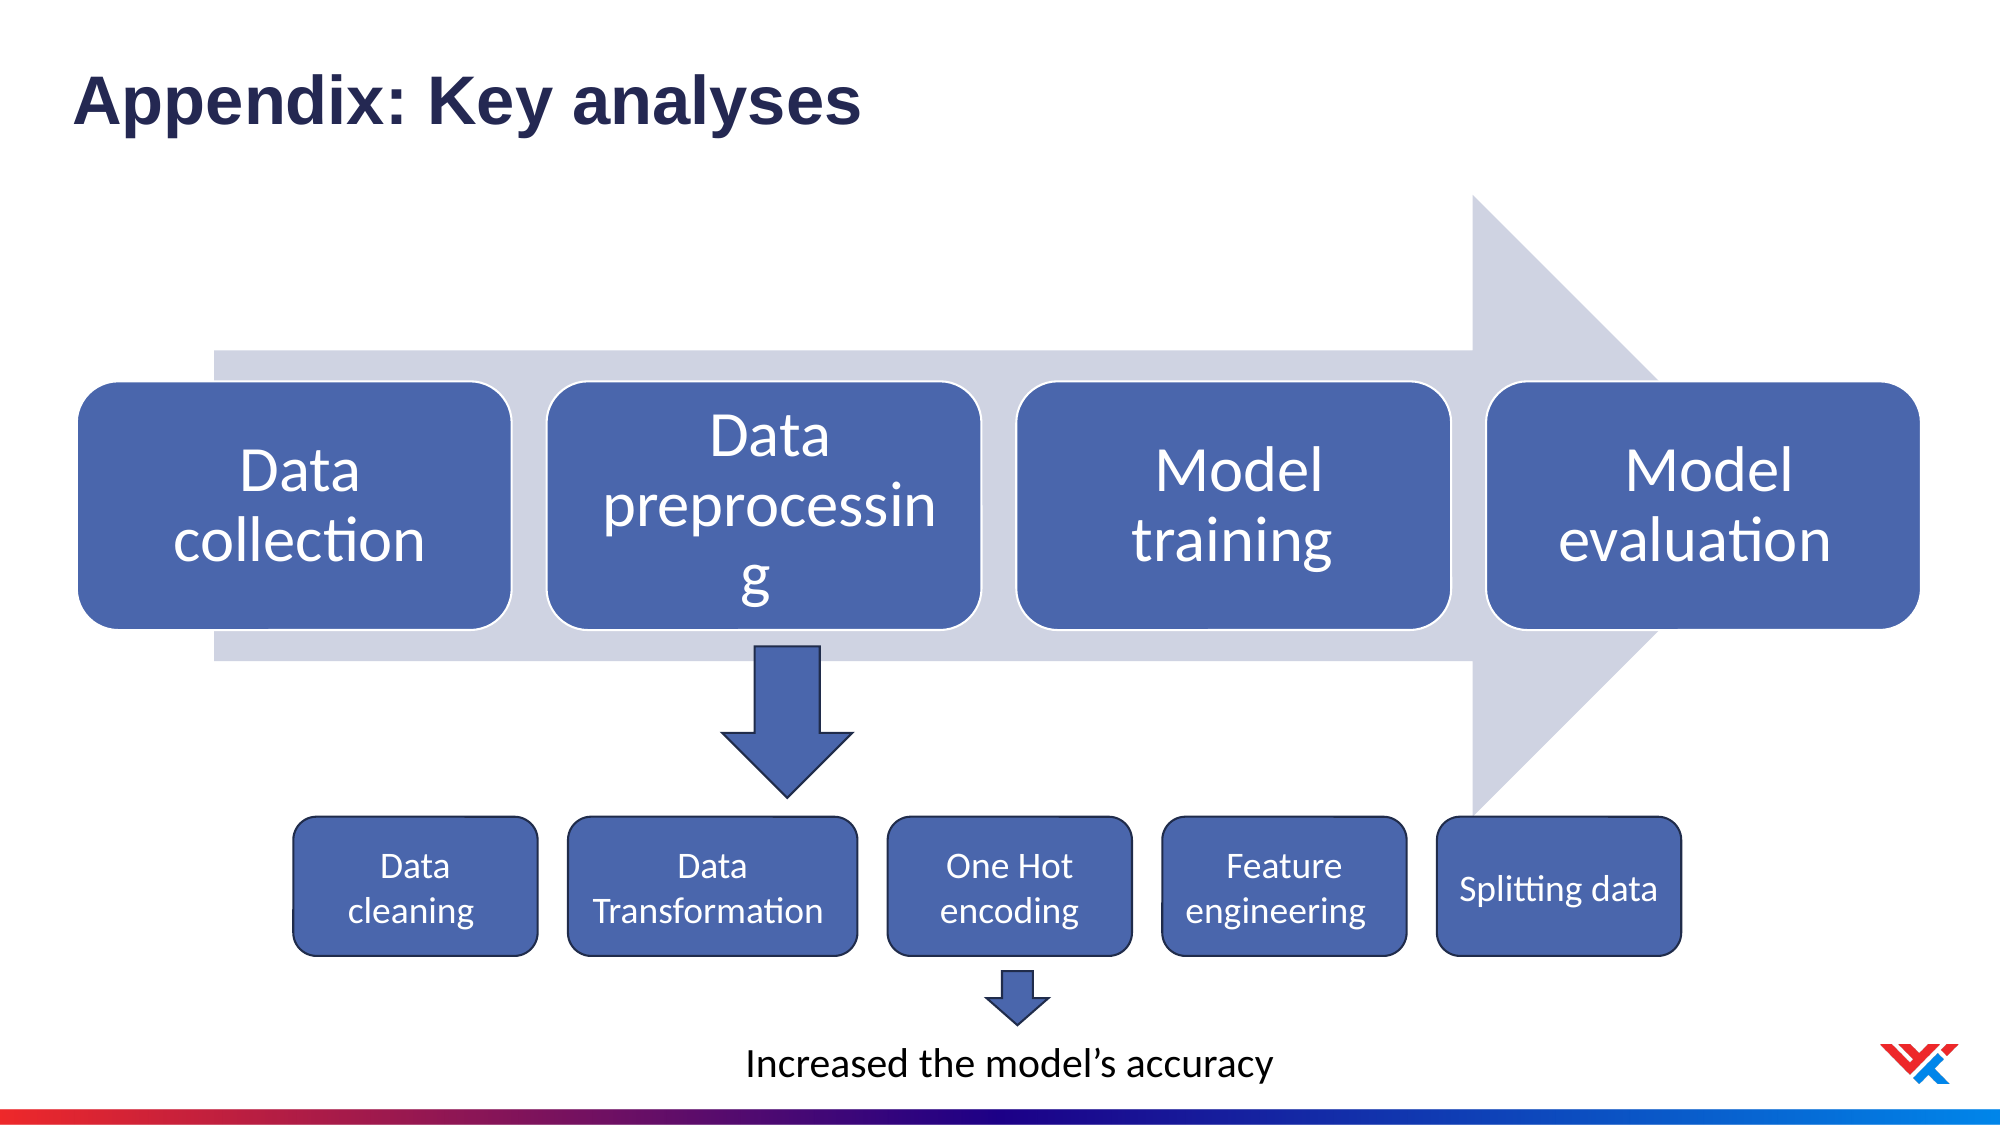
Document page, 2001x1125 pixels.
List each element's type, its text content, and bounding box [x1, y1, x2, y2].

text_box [75, 194, 1923, 817]
text_box [983, 970, 1052, 1027]
text_box Data cleaning [292, 817, 539, 957]
title Appendix: Key analyses [57, 30, 1783, 164]
text_box Increased the model’s accuracy [685, 1028, 1334, 1094]
text_box Splitting data [1435, 817, 1683, 957]
text_box One Hot encoding [886, 817, 1134, 957]
text_box Data Transformation [566, 817, 859, 957]
text_box Feature engineering [1161, 817, 1408, 957]
picture [0, 1109, 2000, 1125]
